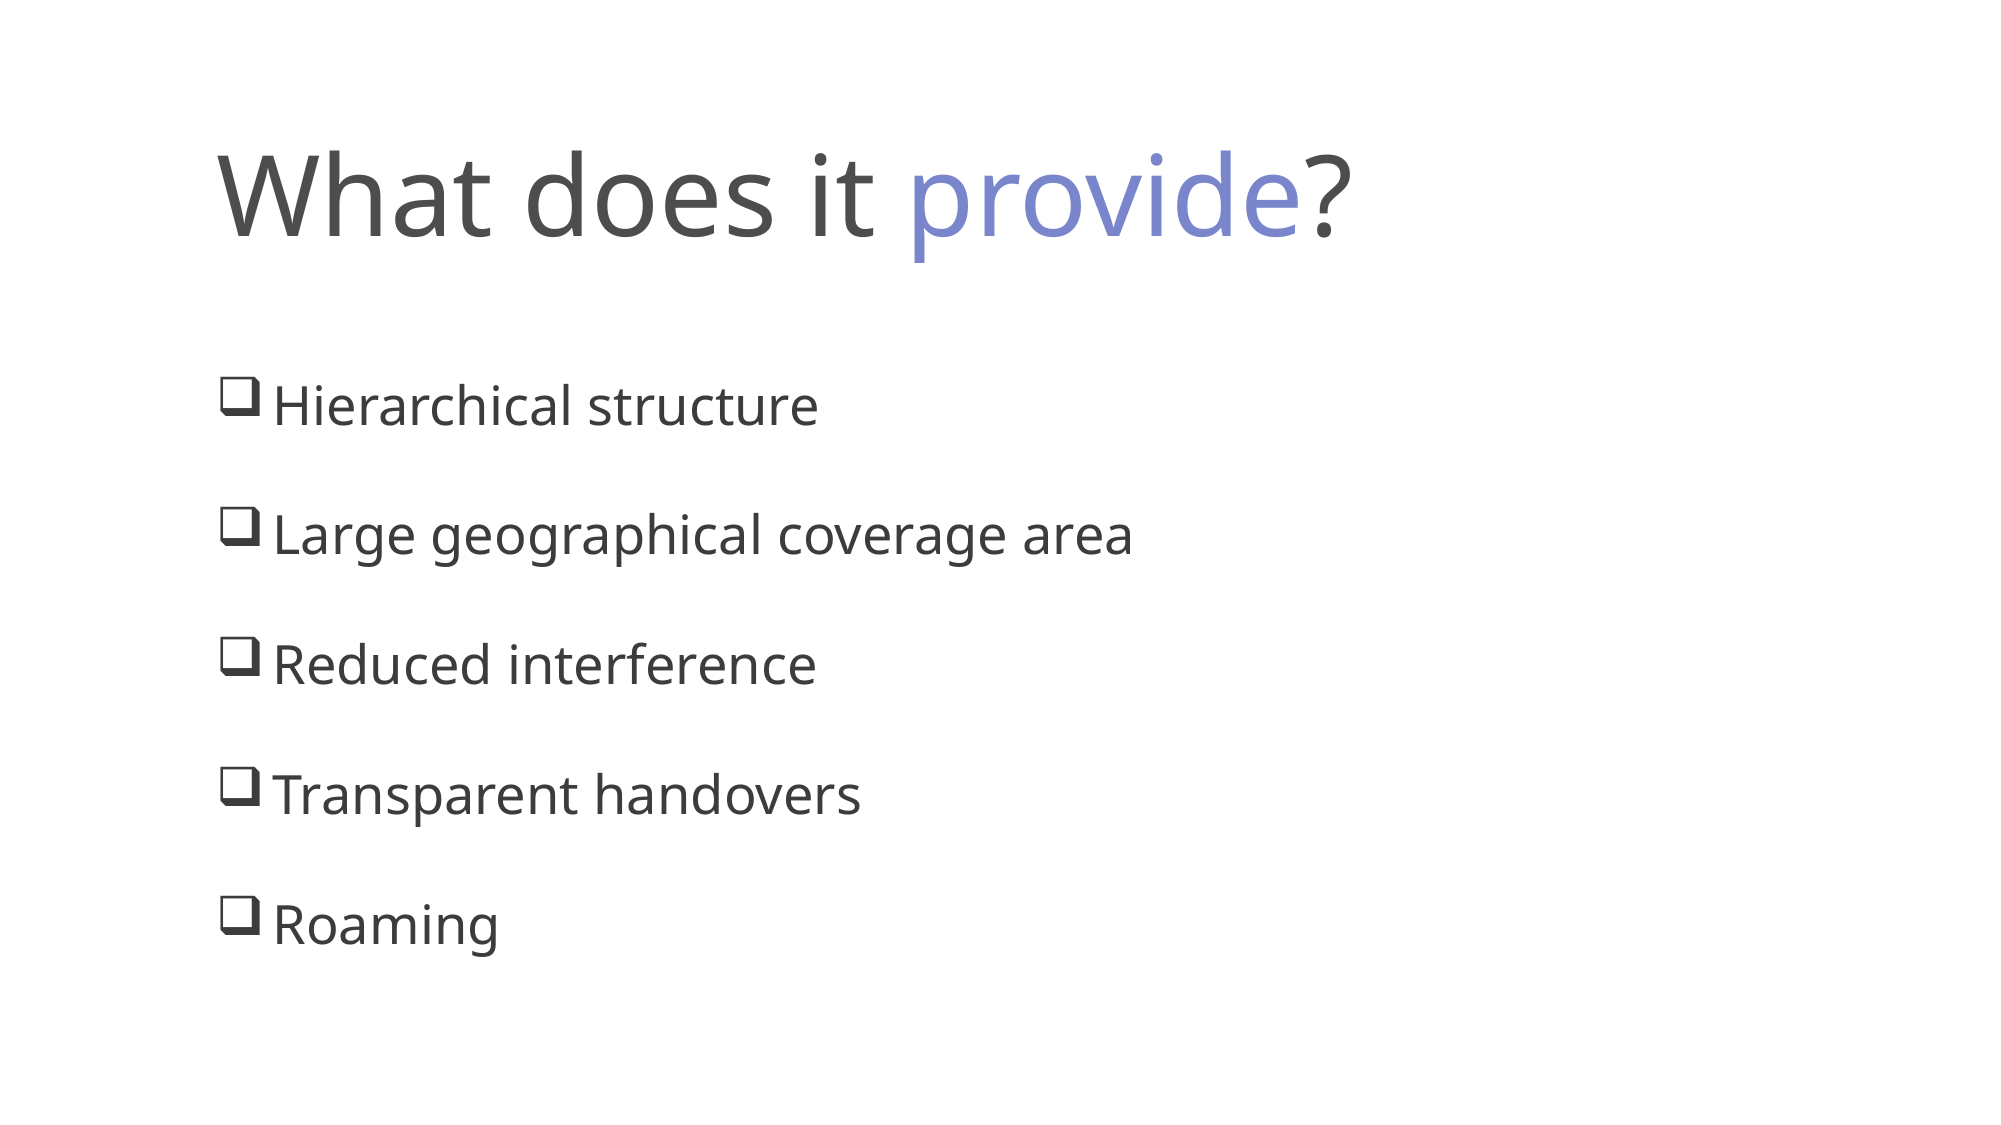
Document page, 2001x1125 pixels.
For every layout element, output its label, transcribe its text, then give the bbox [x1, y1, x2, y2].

text_box What does it provide? Hierarchical structure Large geographical coverage area Reduced interference Transparent handovers Roaming [216, 132, 1776, 956]
